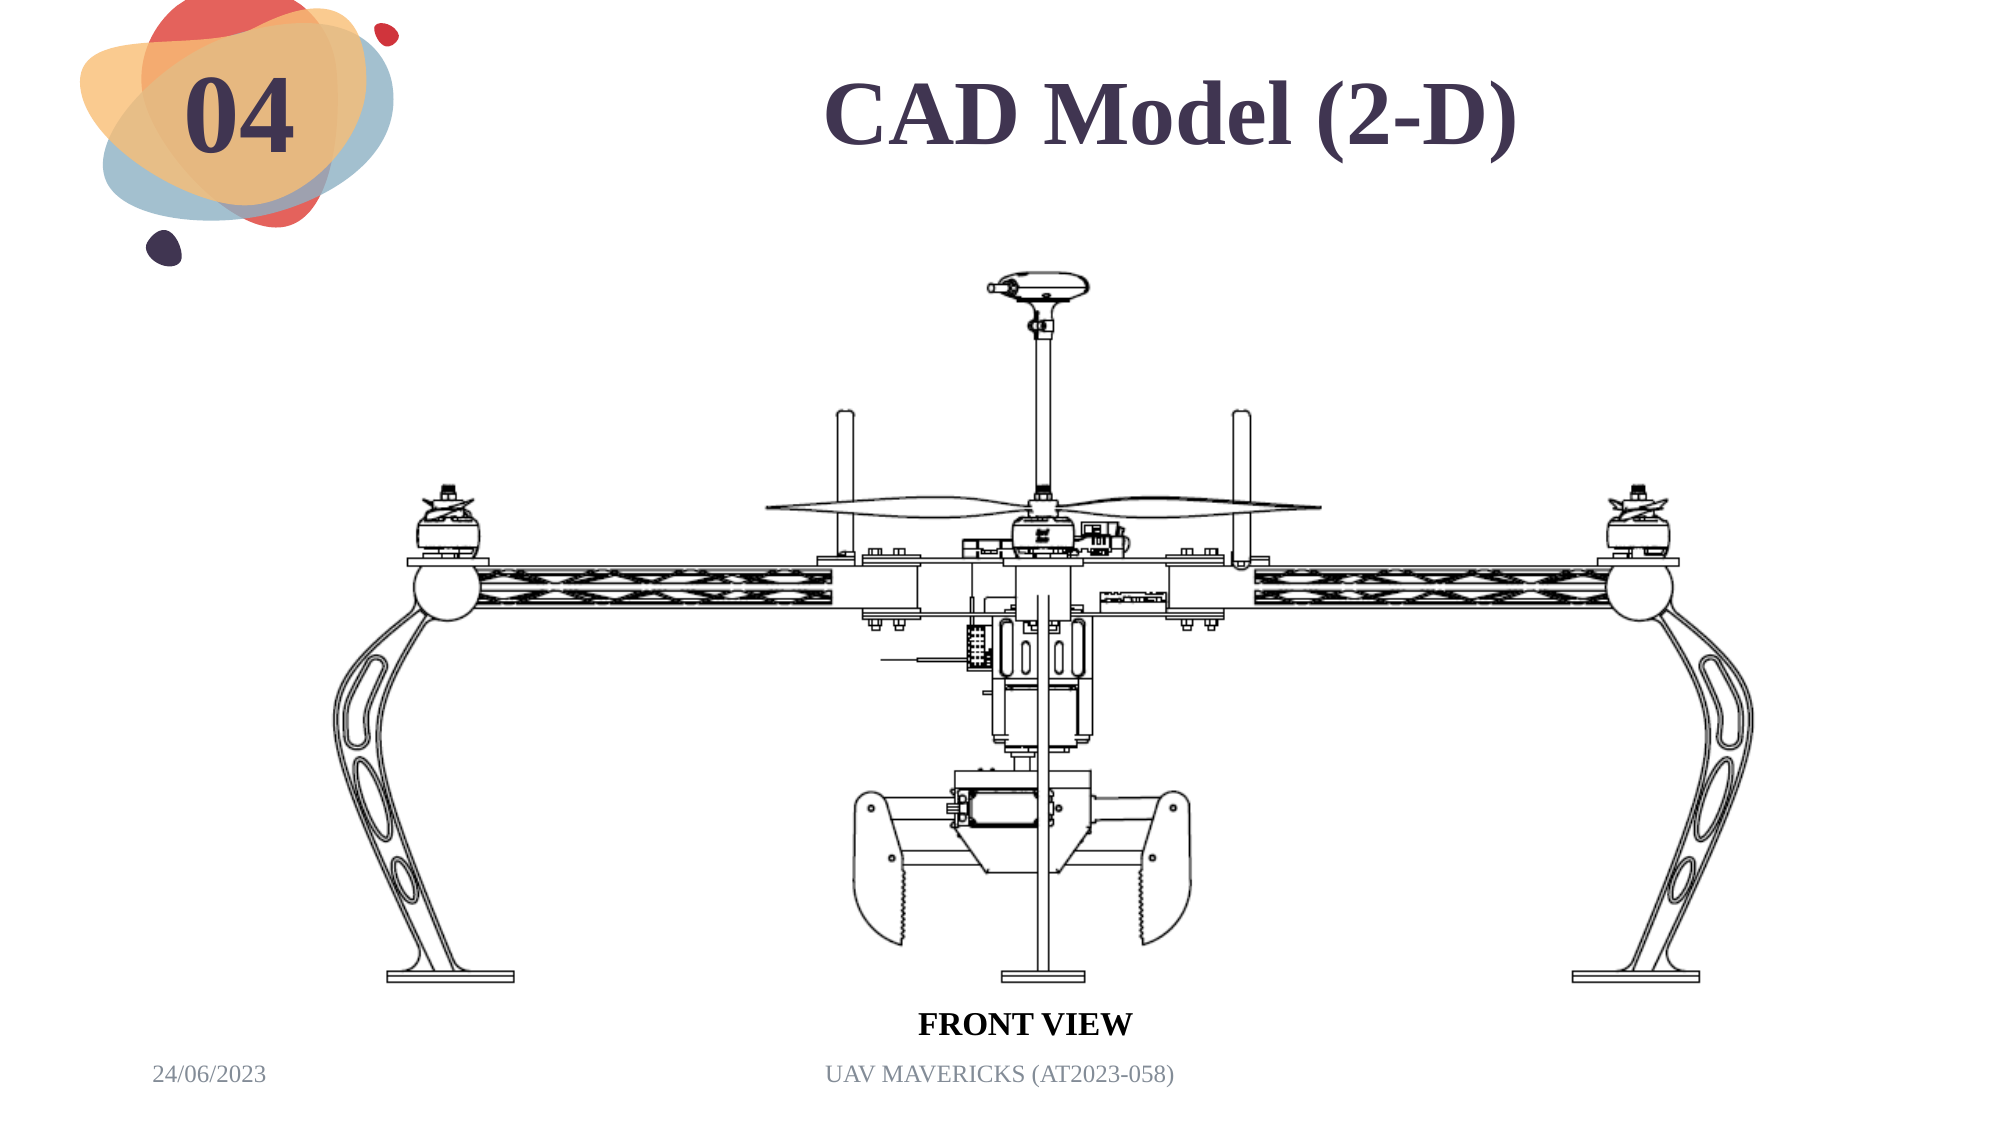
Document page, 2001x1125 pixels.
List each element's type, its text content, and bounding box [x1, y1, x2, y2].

text_box FRONT VIEW [903, 1021, 1273, 1042]
footer UAV MAVERICKS (AT2023-058) [662, 1042, 1338, 1103]
title CAD Model (2-D) [479, 22, 1863, 209]
list 04 [144, 23, 335, 209]
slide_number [137, 1042, 588, 1103]
picture [296, 237, 1777, 1014]
